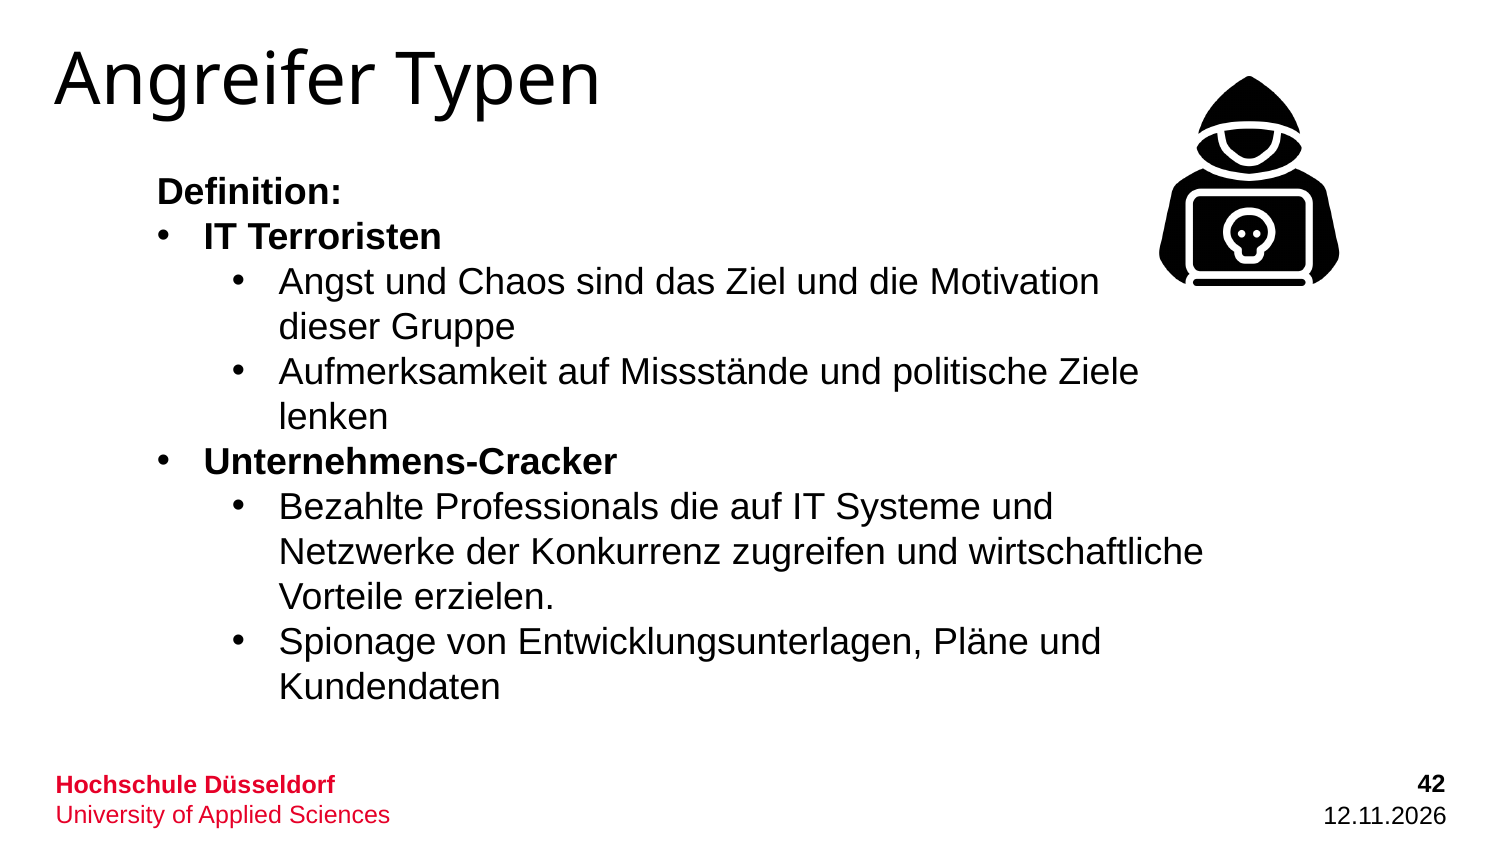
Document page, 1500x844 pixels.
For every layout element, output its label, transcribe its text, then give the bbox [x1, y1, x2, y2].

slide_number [1305, 785, 1463, 844]
title Angreifer Typen [39, 24, 1461, 160]
slide_number 42 [1283, 759, 1461, 815]
picture [1144, 76, 1354, 286]
text_box Definition: IT Terroristen Angst und Chaos sind das Ziel und die Motivation dieser Gruppe Aufmerksamkeit auf Missstände und politische Ziele lenken Unternehmens-Cracker Bezahlte Professionals die auf IT Systeme und Netzwerke der Konkurrenz zugreifen und wirtschaftliche Vorteile erzielen. Spionage von Entwicklungsunterlagen, Pläne und Kundendaten [142, 159, 1246, 715]
